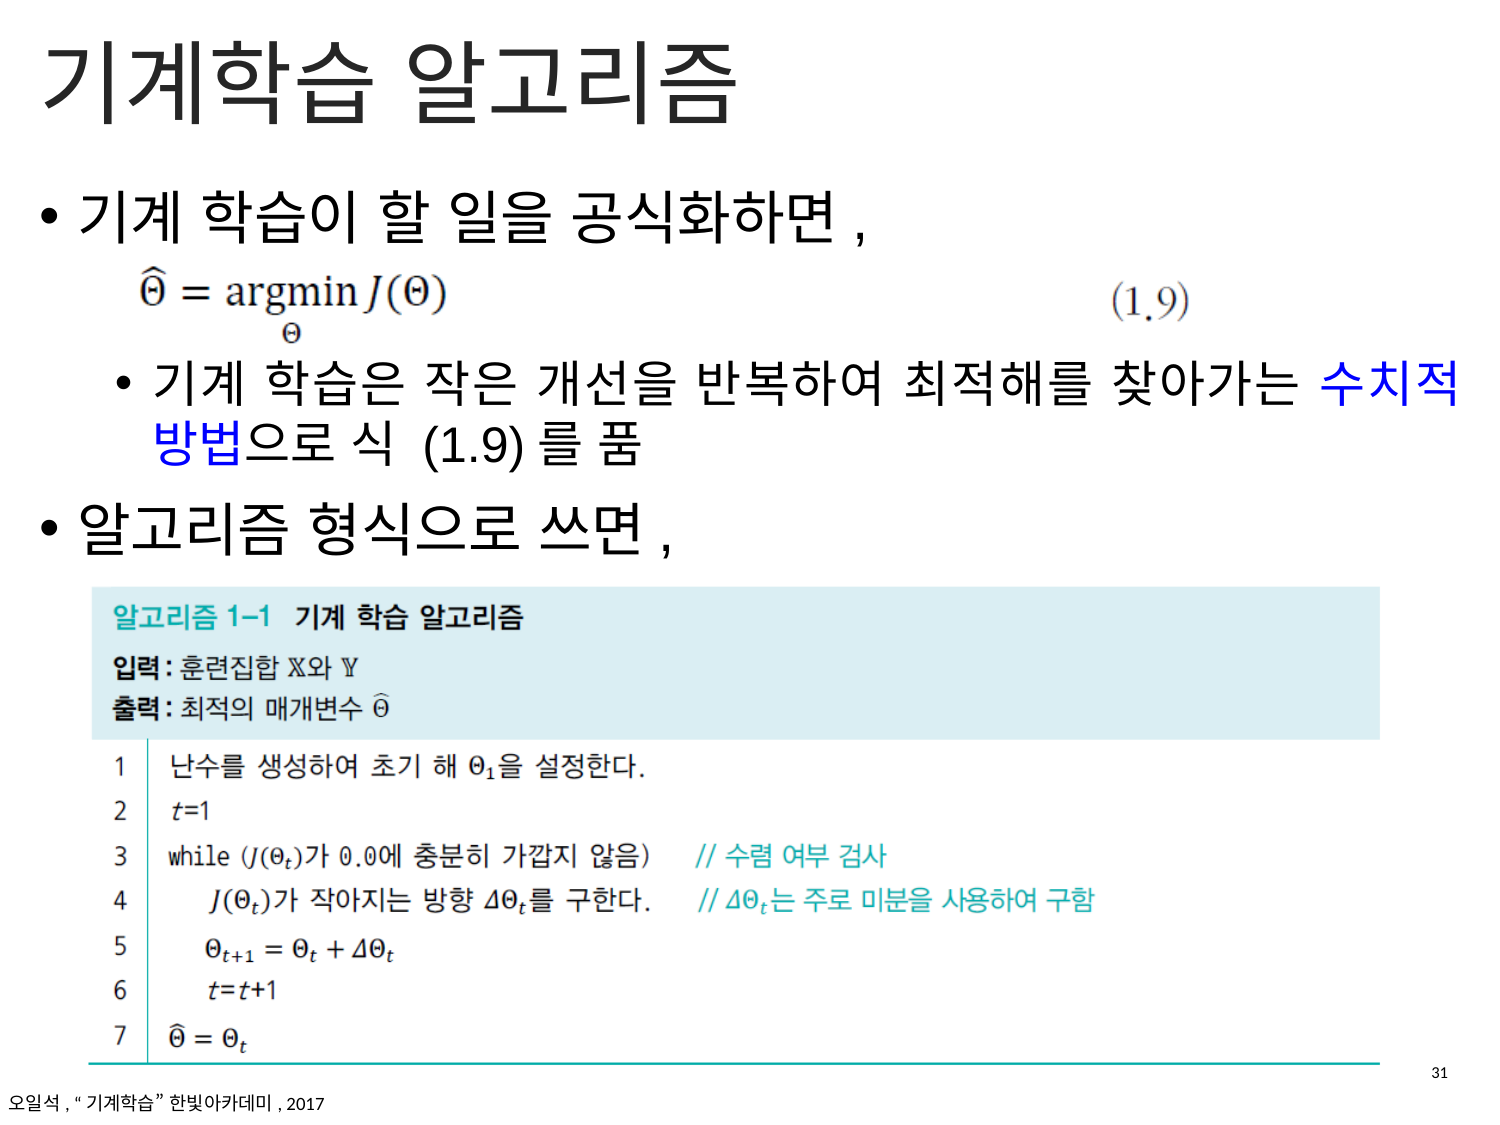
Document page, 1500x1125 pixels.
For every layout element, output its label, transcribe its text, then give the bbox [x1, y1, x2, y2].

slide_number 31 [1416, 1054, 1477, 1115]
picture [85, 582, 1386, 1071]
list 기계 학습이 할 일을 공식화하면, 기계 학습은 작은 개선을 반복하여 최적해를 찾아가는 수치적 방법으로 식 (1.9)를 품 알고리즘 형식으로 쓰면, [24, 173, 1477, 1040]
title 기계학습 알고리즘 [24, 17, 1477, 159]
text_box 오일석, “기계학습” 한빛아카데미, 2017 [0, 1084, 340, 1122]
picture [122, 237, 1195, 359]
